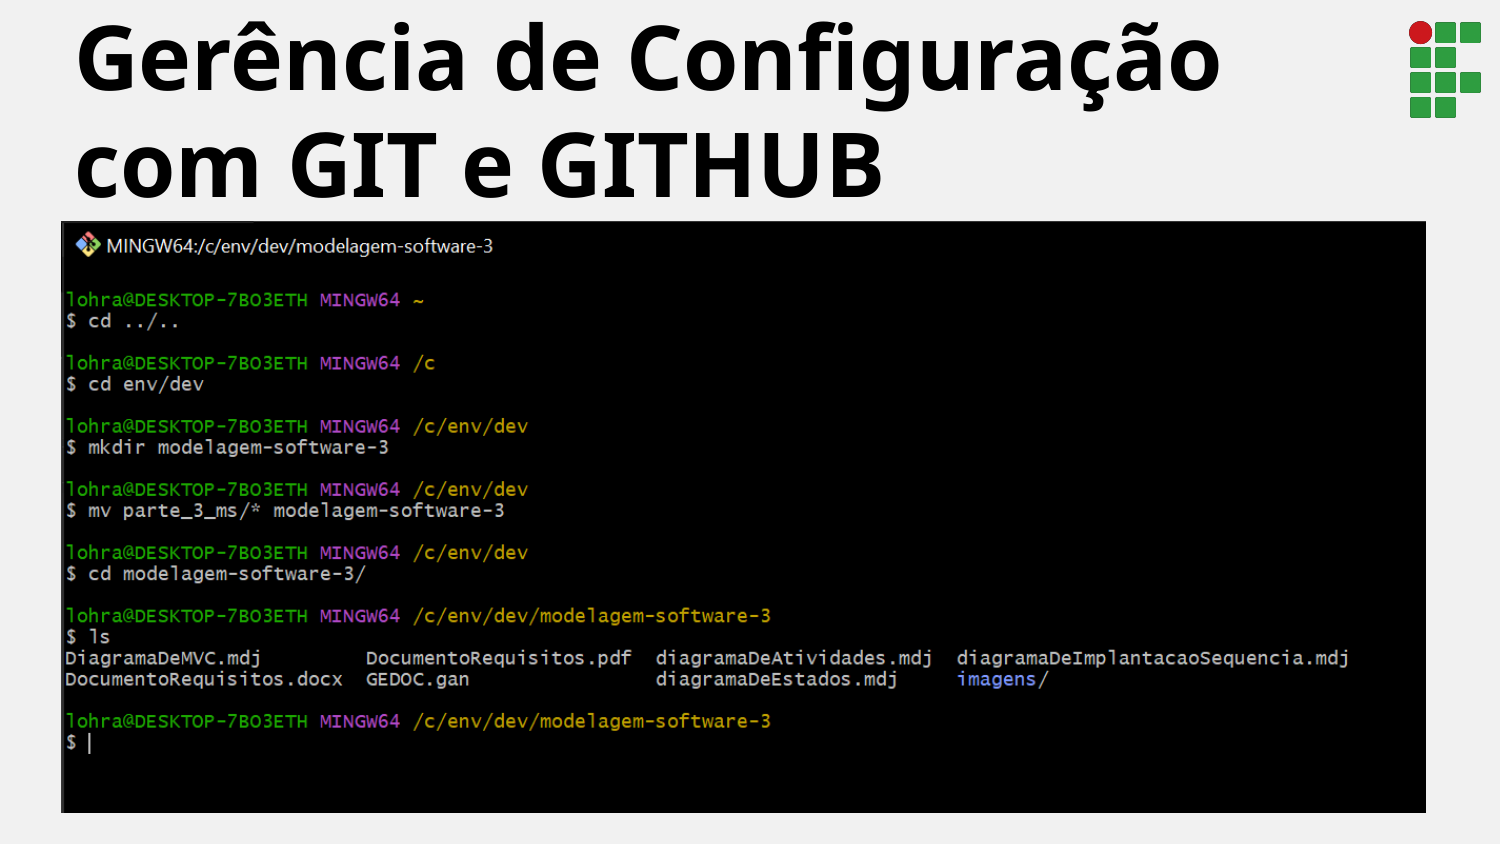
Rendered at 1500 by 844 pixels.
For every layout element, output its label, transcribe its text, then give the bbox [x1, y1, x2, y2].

text_box Gerência de Configuração com GIT e GITHUB [59, 18, 1428, 198]
picture [61, 221, 1426, 814]
text_box [4, 0, 1500, 844]
picture [1406, 18, 1486, 122]
